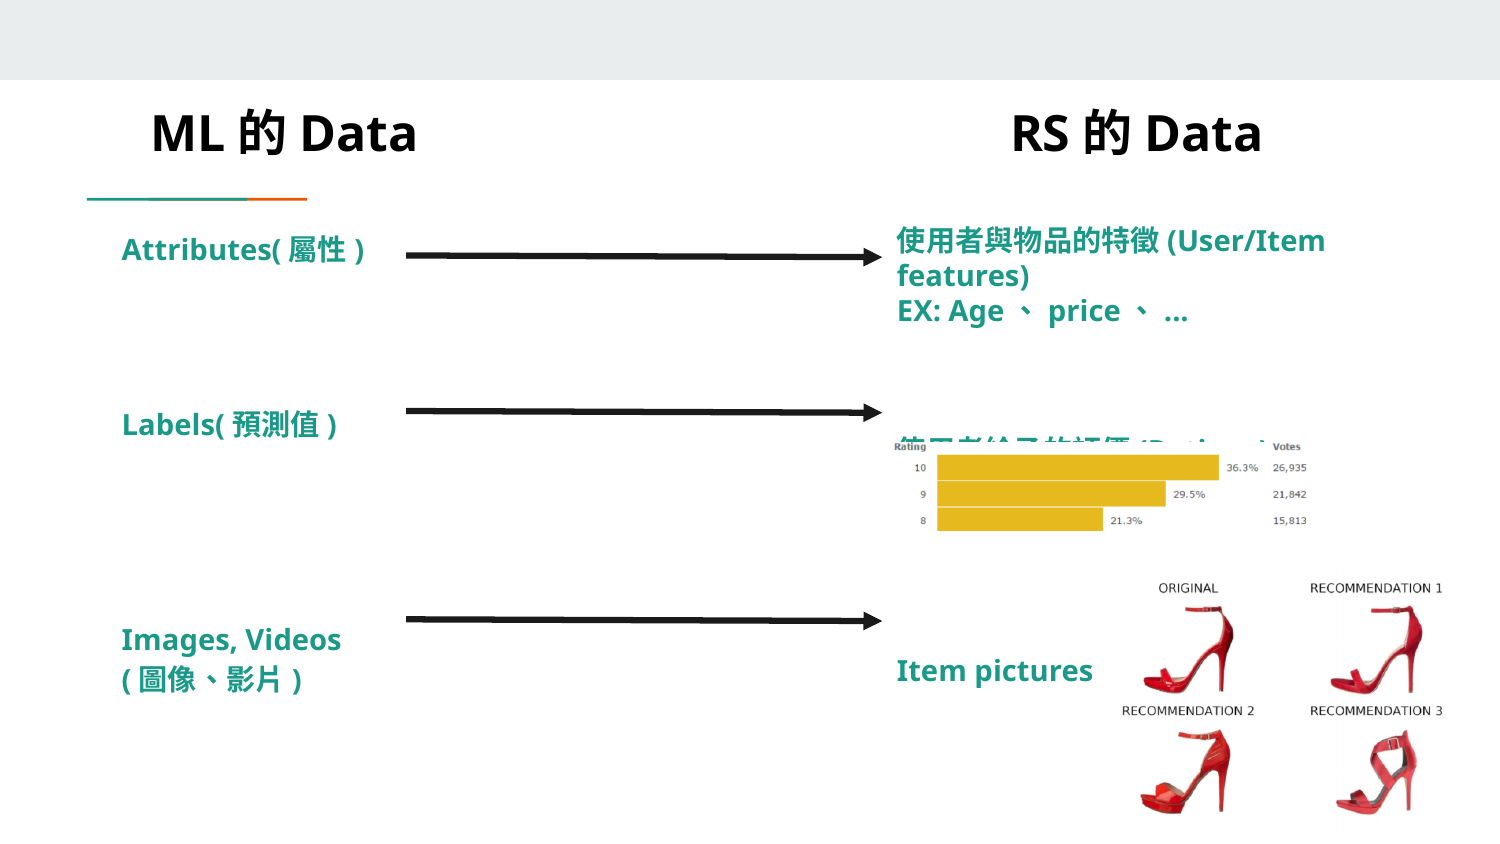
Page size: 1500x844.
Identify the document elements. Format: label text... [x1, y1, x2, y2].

text_box ML的Data [135, 86, 451, 188]
picture [893, 442, 1330, 532]
text_box RS的Data [994, 86, 1317, 188]
picture [1101, 564, 1462, 831]
text_box 使用者與物品的特徵(User/Item features) EX: Age、price、... 使用者給予的評價(Ratings) Item pictures [881, 207, 1477, 700]
text_box Attributes(屬性) Labels(預測值) Images, Videos (圖像、影片) [106, 216, 599, 709]
